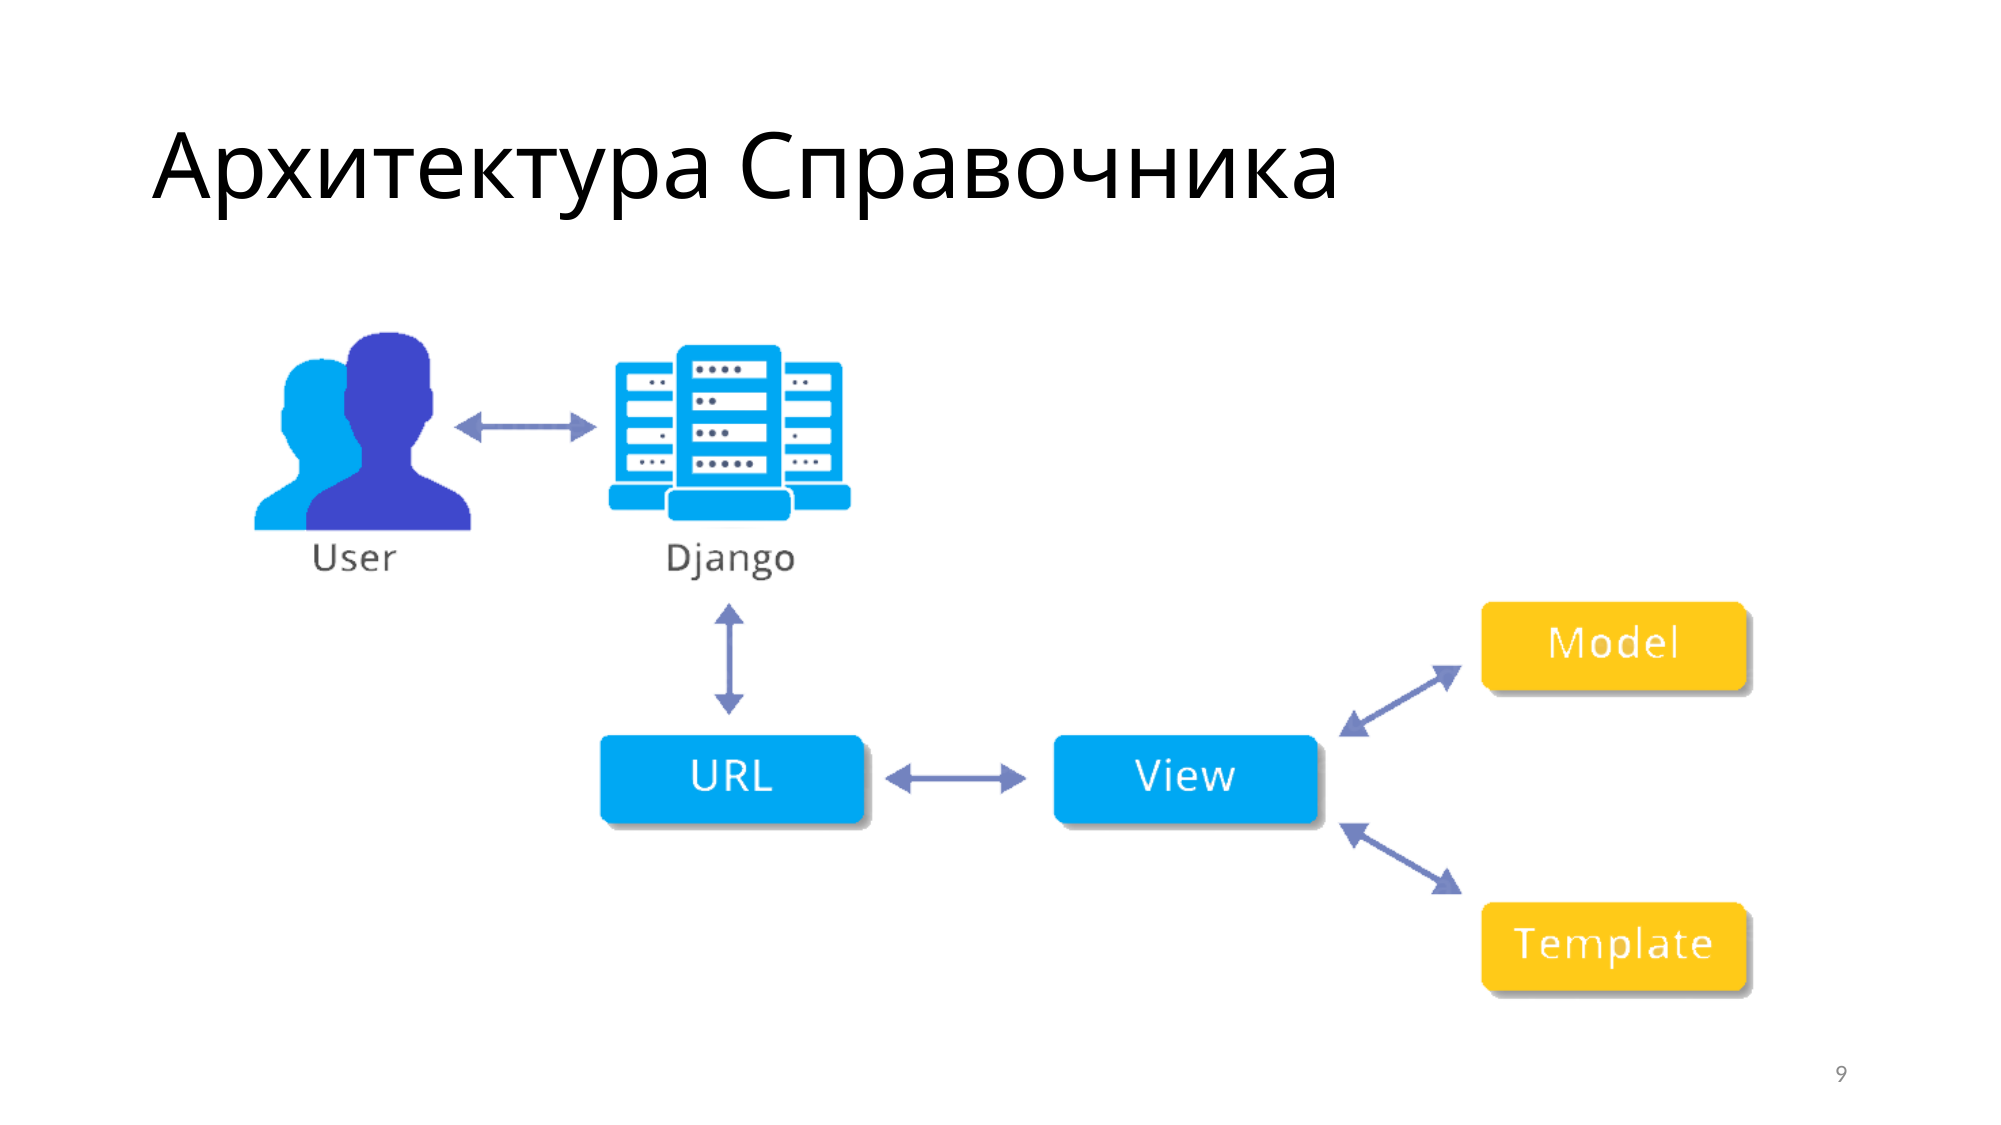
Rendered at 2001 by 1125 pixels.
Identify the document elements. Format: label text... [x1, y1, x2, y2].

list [229, 299, 1771, 1014]
title Архитектура Справочника [137, 59, 1863, 278]
slide_number 9 [1412, 1042, 1863, 1103]
